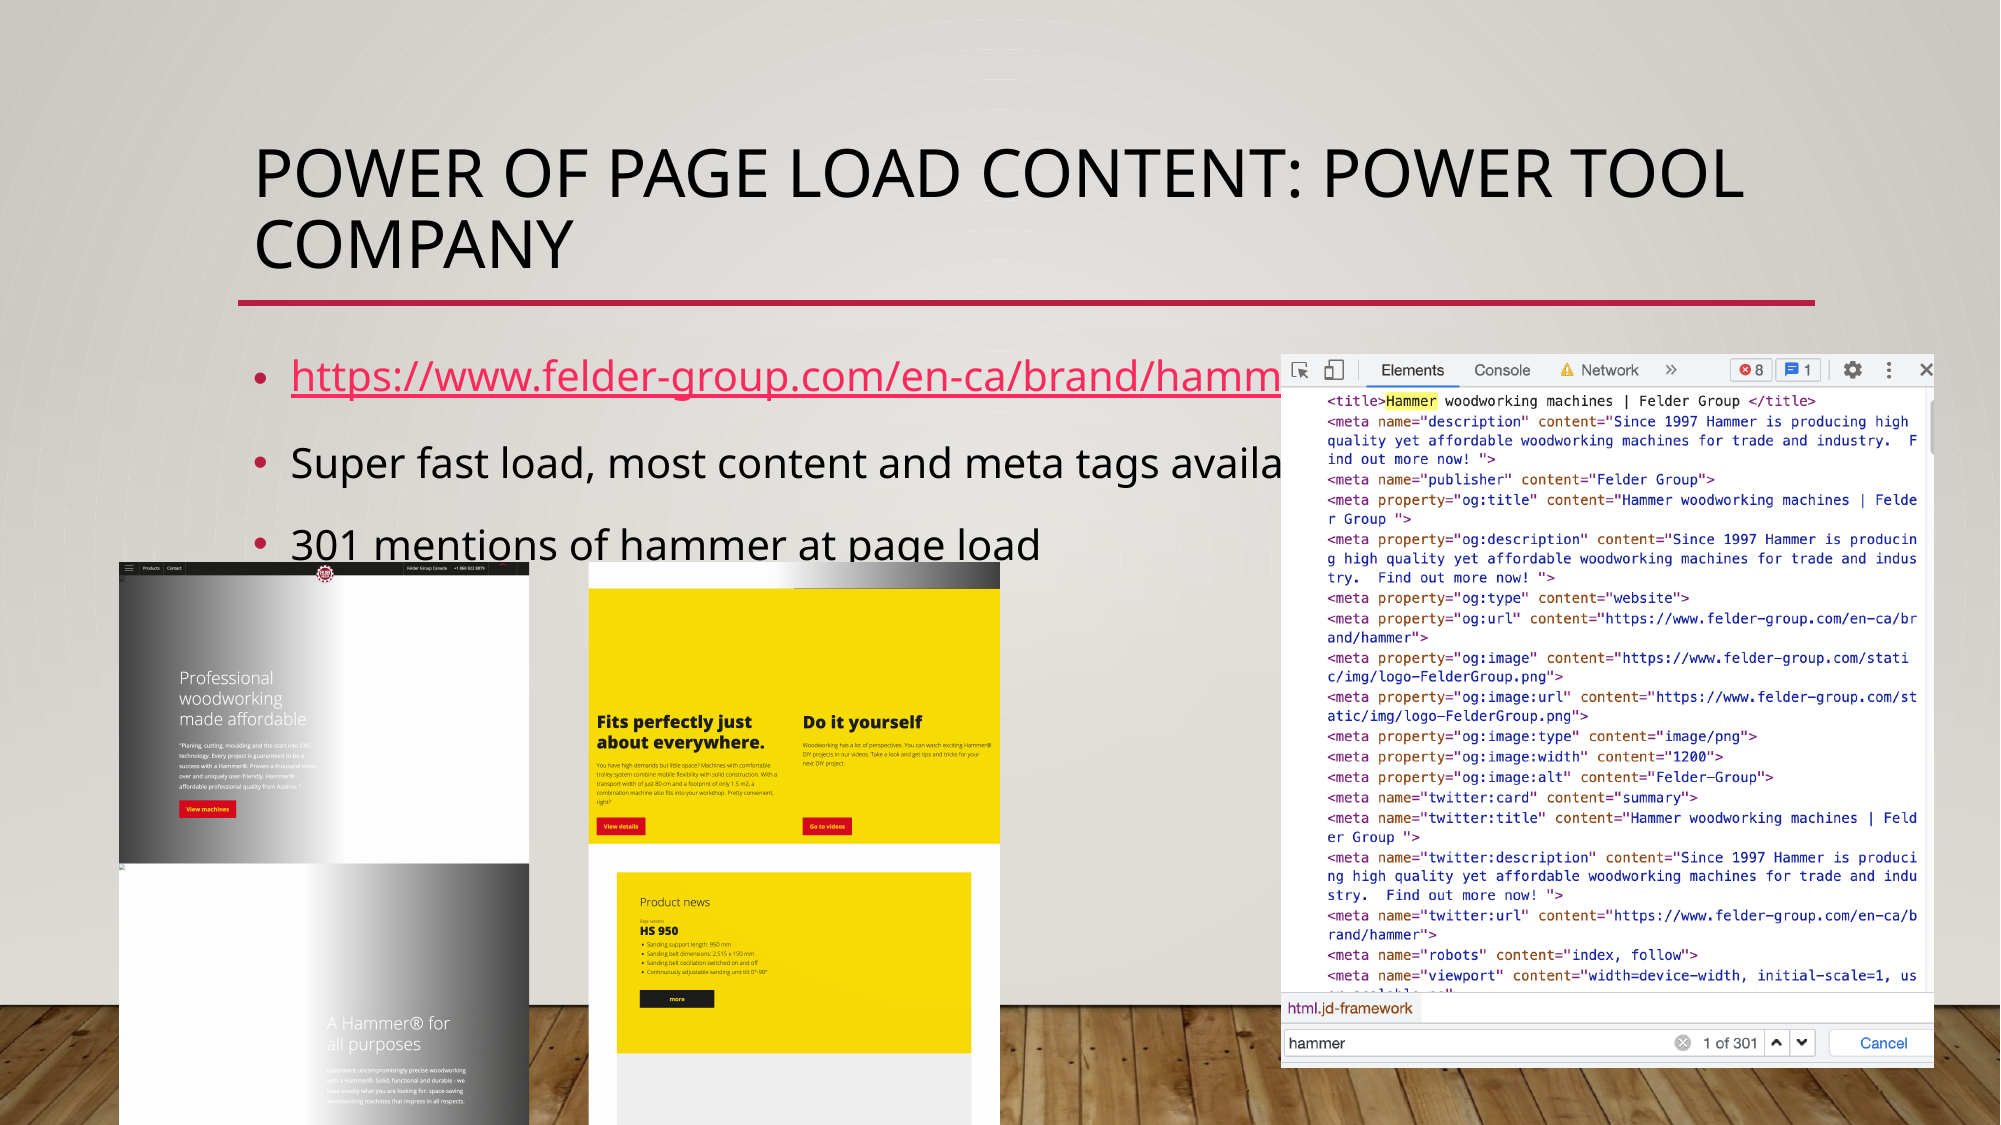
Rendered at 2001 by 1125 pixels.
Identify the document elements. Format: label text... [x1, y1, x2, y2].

title Power of PAGE Load Content: Power tool company [238, 131, 1814, 305]
list https://www.felder-group.com/en-ca/brand/hammer Super fast load, most content and meta tags available 301 mentions of hammer at page load [238, 330, 1814, 897]
picture [0, 354, 2000, 1125]
